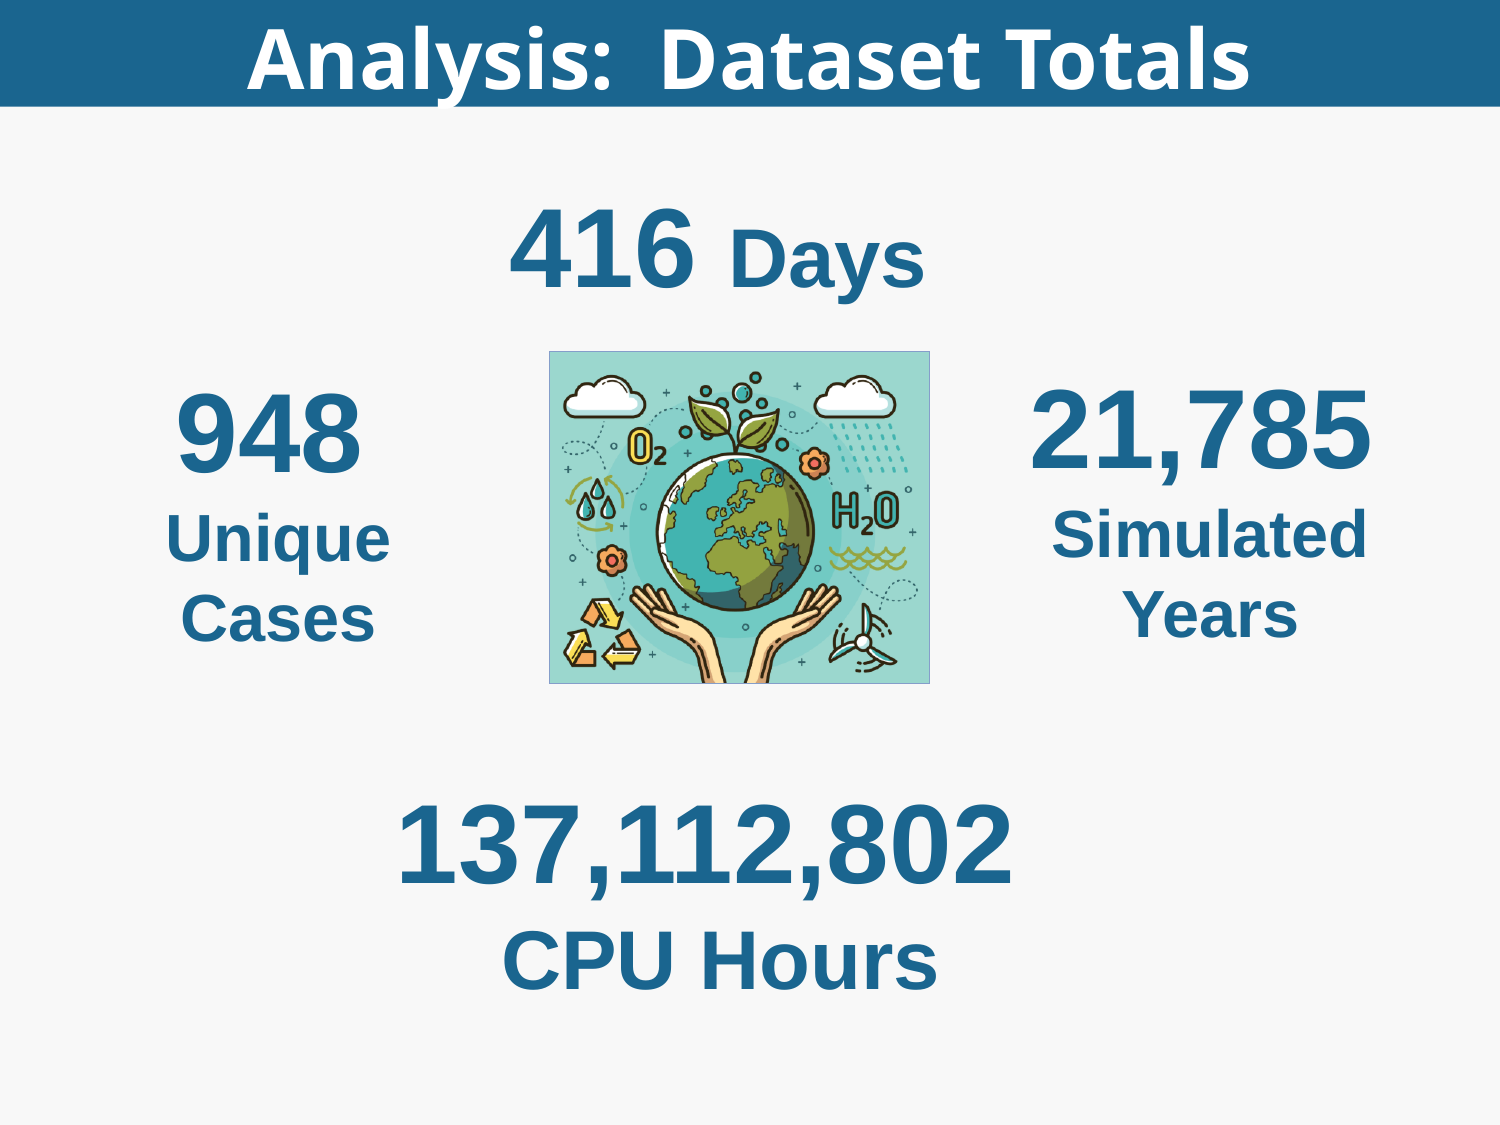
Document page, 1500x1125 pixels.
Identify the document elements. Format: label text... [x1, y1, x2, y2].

text_box 137,112,802 CPU Hours [370, 763, 1072, 1049]
picture [548, 351, 930, 684]
text_box 948 Unique Cases [61, 352, 497, 698]
text_box [0, 105, 1500, 1125]
text_box 416 Days [448, 167, 1020, 353]
text_box 21,785 Simulated Years [993, 348, 1429, 693]
title Analysis: Dataset Totals [75, 25, 1425, 88]
